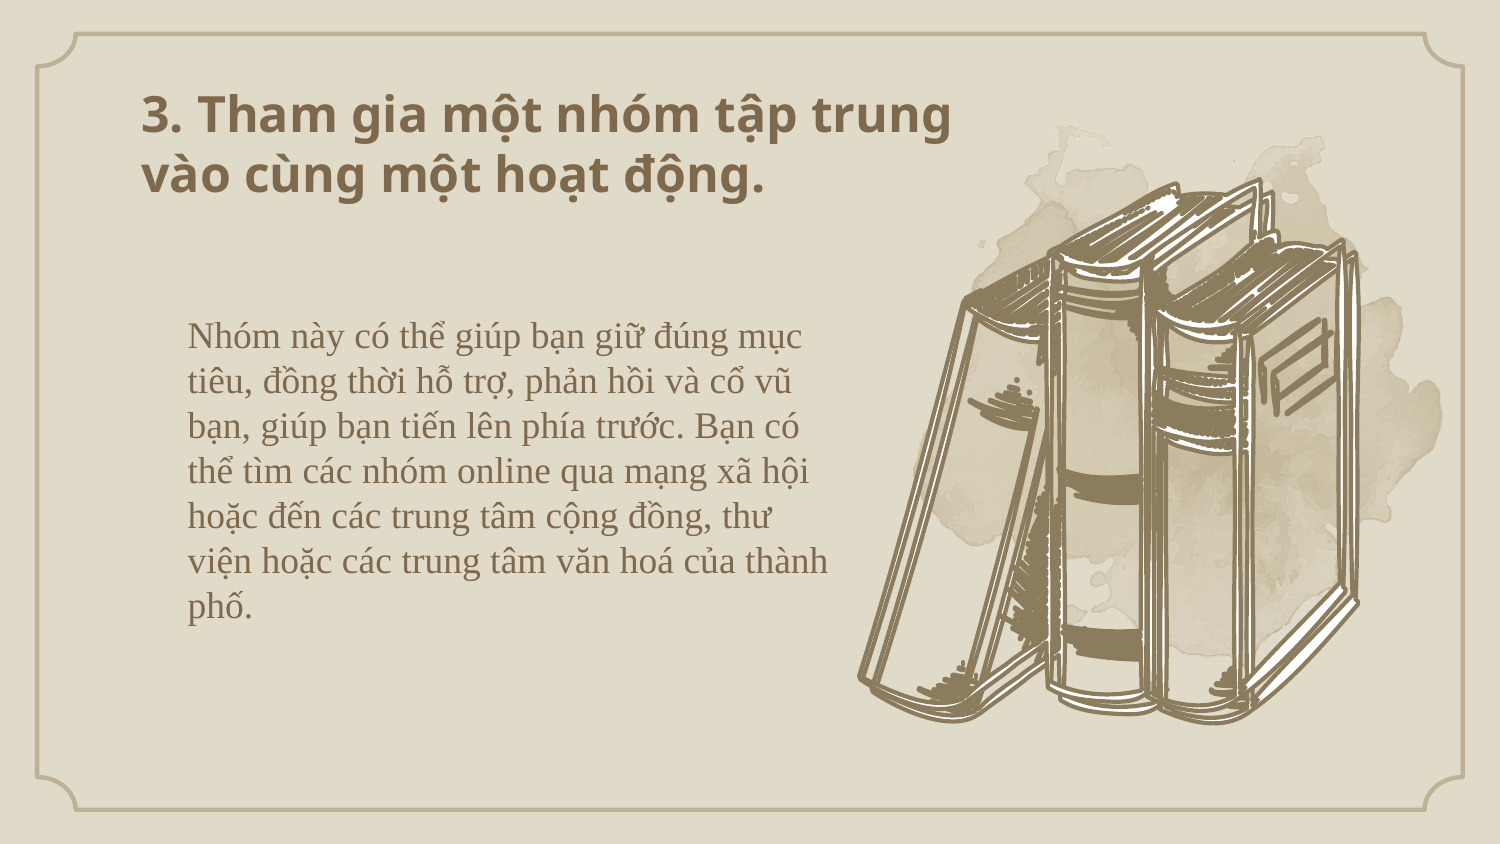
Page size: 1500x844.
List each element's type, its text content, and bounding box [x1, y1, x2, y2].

text_box Nhóm này có thể giúp bạn giữ đúng mục tiêu, đồng thời hỗ trợ, phản hồi và cổ vũ bạn, giúp bạn tiến lên phía trước. Bạn có thể tìm các nhóm online qua mạng xã hội hoặc đến các trung tâm cộng đồng, thư viện hoặc các trung tâm văn hoá của thành phố. [148, 216, 857, 744]
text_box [858, 178, 1363, 724]
title 3. Tham gia một nhóm tập trung vào cùng một hoạt động. [126, 72, 989, 213]
